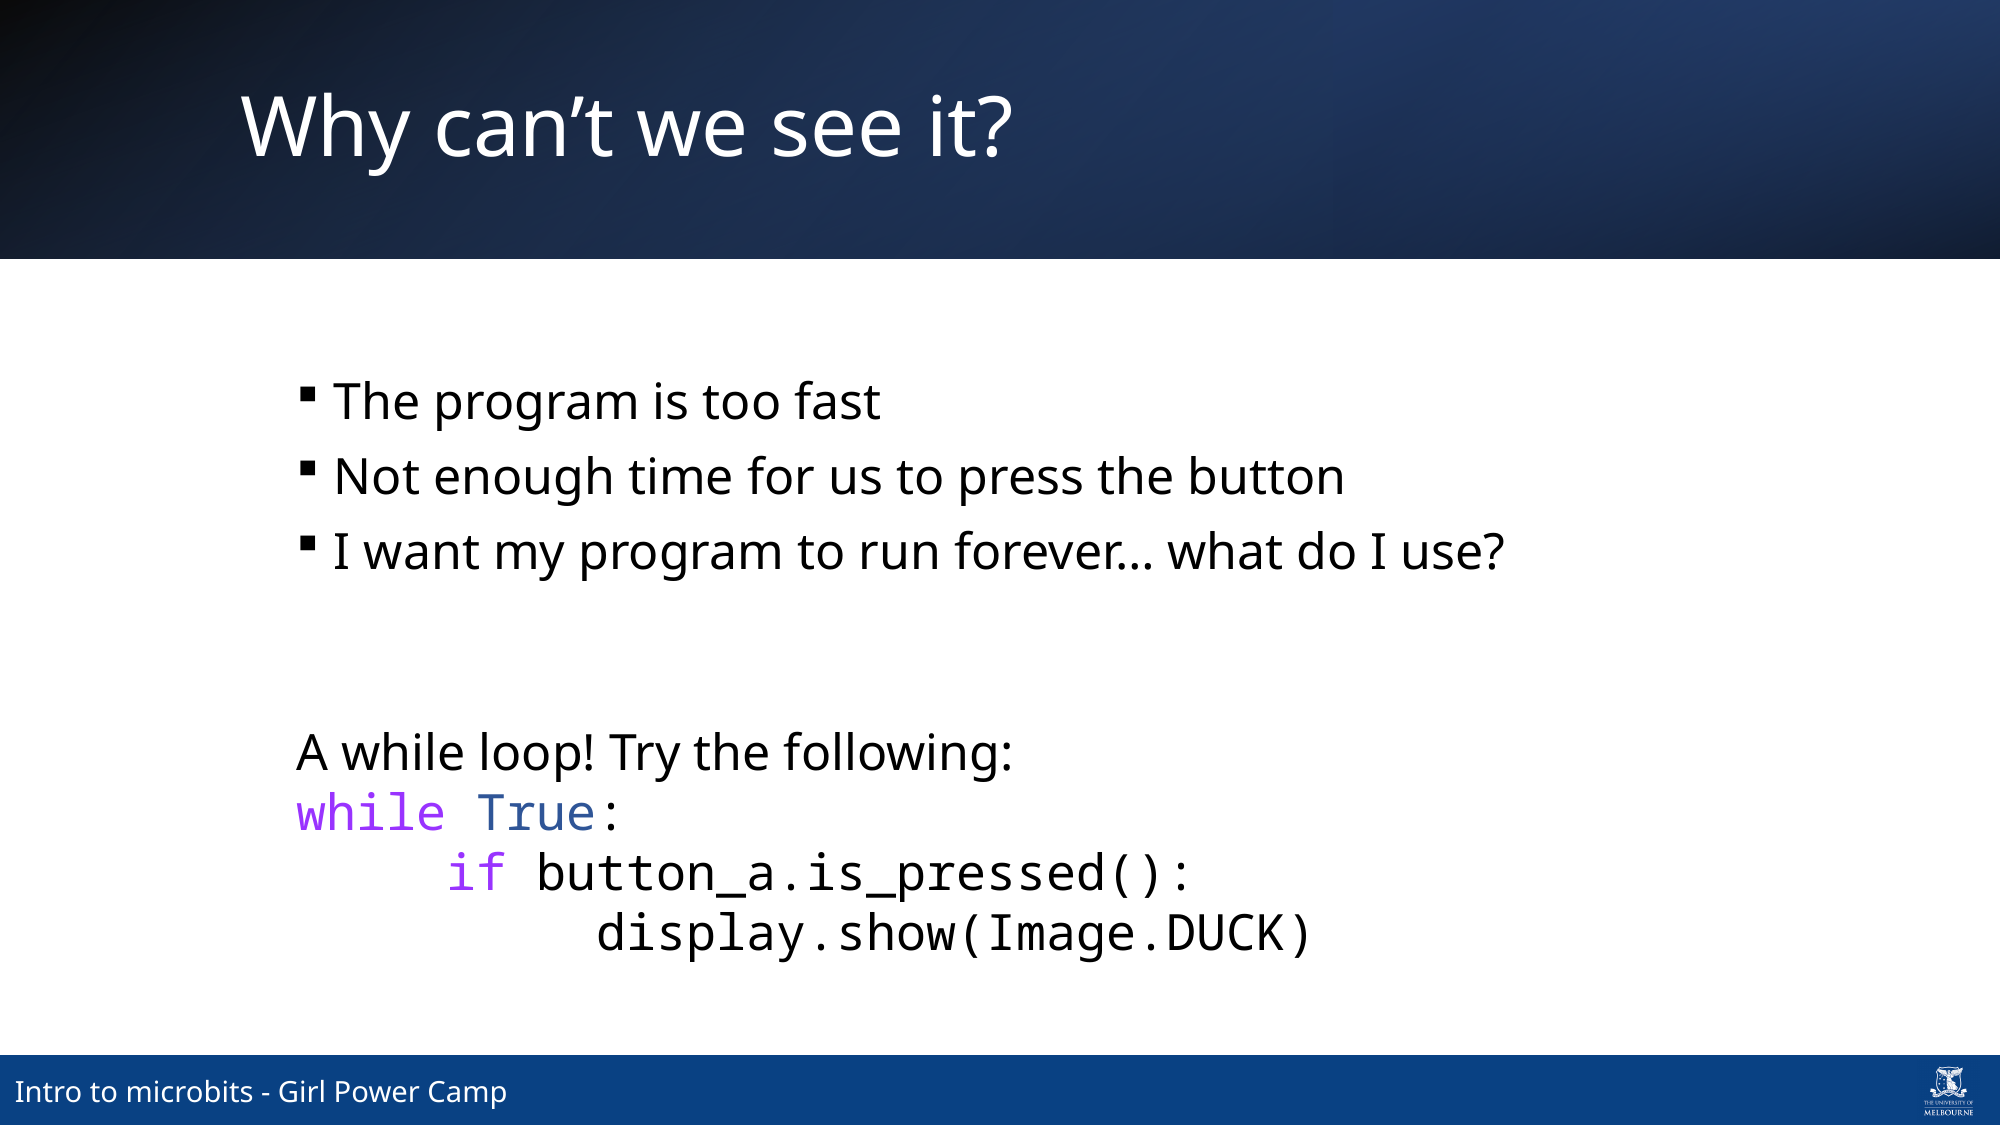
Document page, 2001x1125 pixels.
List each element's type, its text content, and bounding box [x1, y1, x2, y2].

title Why can’t we see it? [225, 57, 1873, 202]
text_box Intro to microbits - Girl Power Camp [0, 1055, 2000, 1125]
text_box A while loop! Try the following: while True: if button_a.is_pressed(): display.show(Image.DUCK) [281, 713, 1719, 968]
text_box [0, 260, 2000, 1055]
list The program is too fast Not enough time for us to press the button I want my program to run forever… what do I use? [281, 368, 1719, 628]
picture [1917, 1059, 1980, 1122]
text_box [0, 0, 2000, 260]
